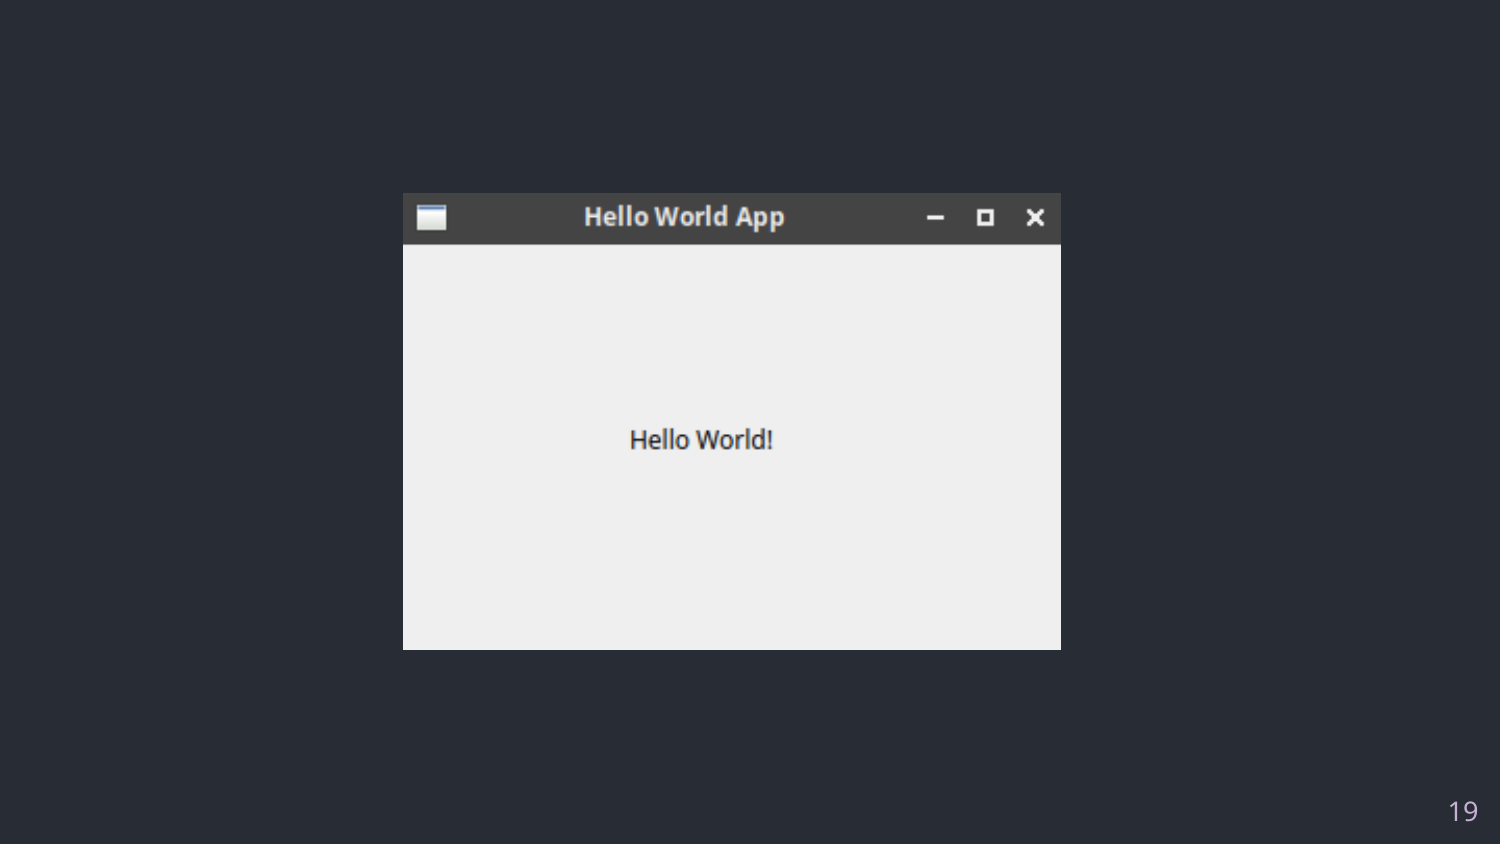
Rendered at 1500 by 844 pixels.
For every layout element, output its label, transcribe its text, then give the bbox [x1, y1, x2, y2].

picture [402, 193, 1062, 650]
slide_number ‹#› [1403, 779, 1494, 844]
